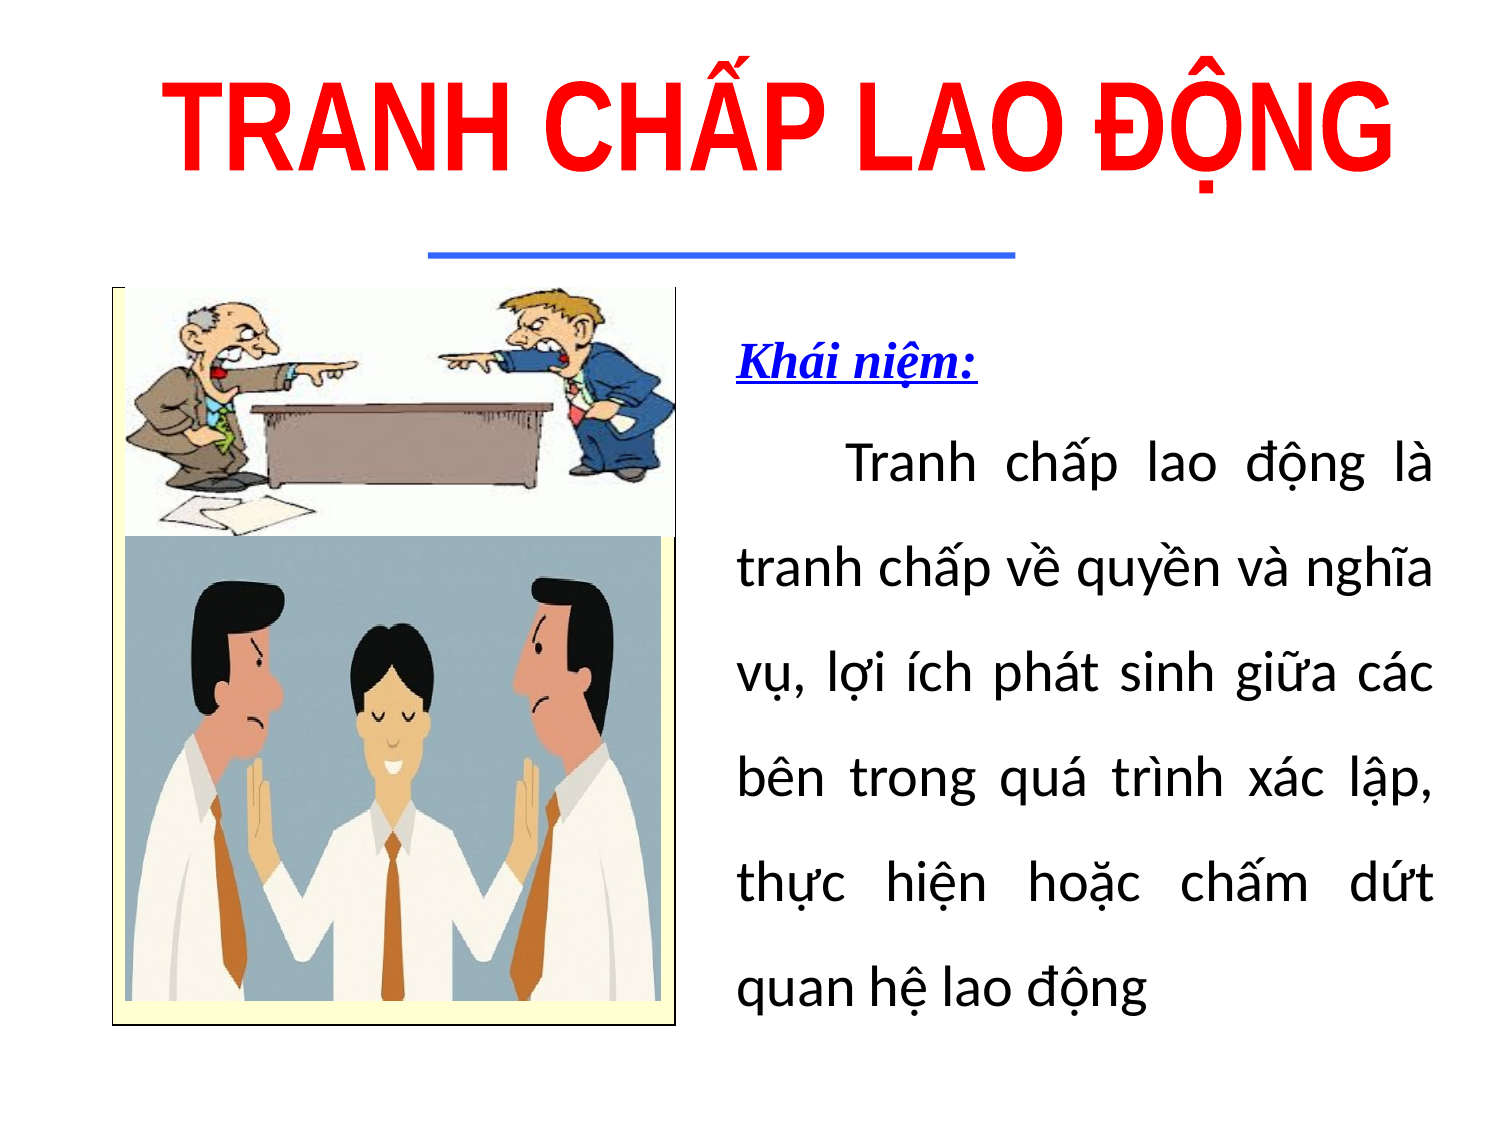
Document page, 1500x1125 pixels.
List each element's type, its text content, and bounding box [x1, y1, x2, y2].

text_box Khái niệm: Tranh chấp lao động là tranh chấp về quyền và nghĩa vụ, lợi ích phát sinh giữa các bên trong quá trình xác lập, thực hiện hoặc chấm dứt quan hệ lao động [721, 287, 1450, 1026]
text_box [124, 287, 676, 1001]
text_box [112, 287, 675, 1025]
